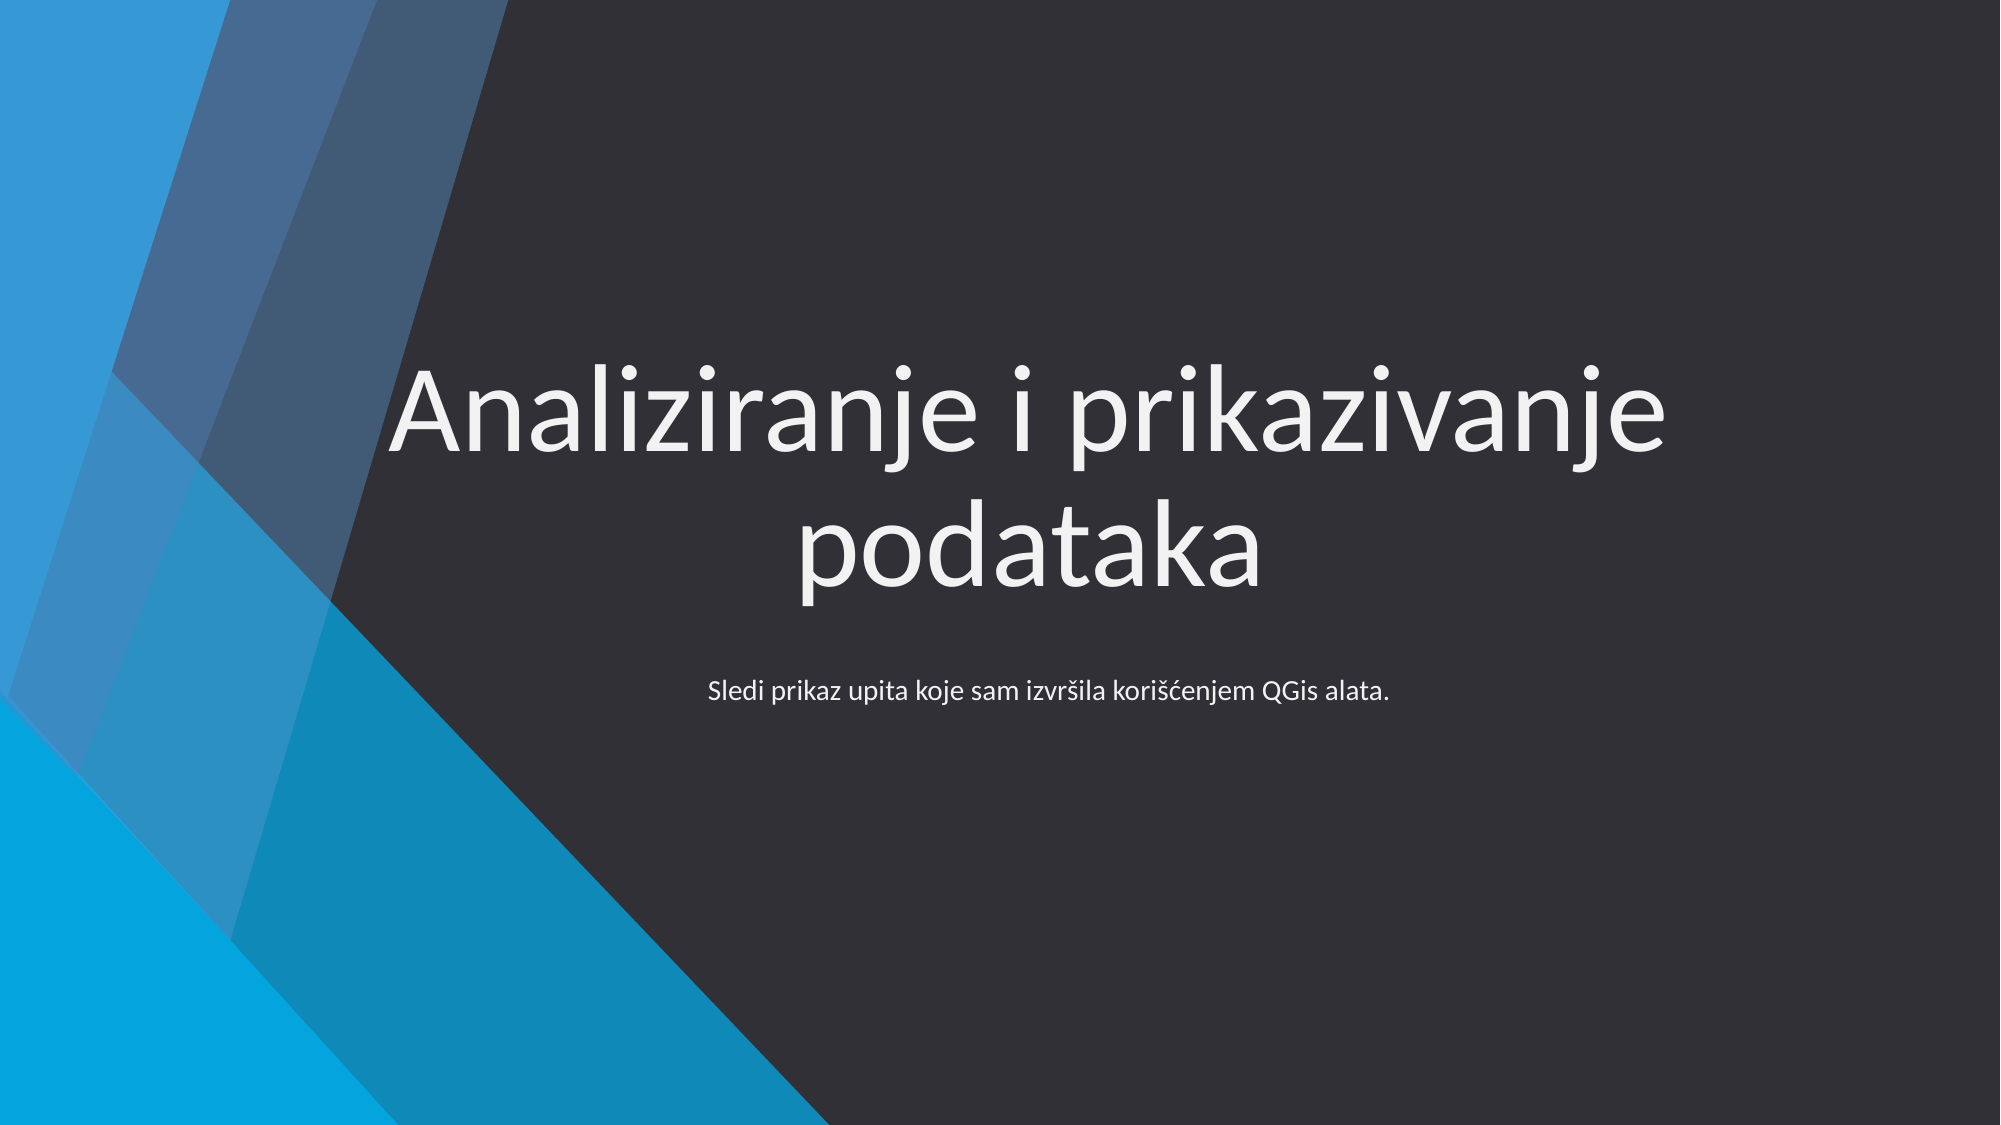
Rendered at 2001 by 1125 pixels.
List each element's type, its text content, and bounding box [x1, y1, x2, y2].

list Sledi prikaz upita koje sam izvršila korišćenjem QGis alata. [557, 667, 1542, 810]
title Analiziranje i prikazivanje podataka [194, 152, 1865, 621]
